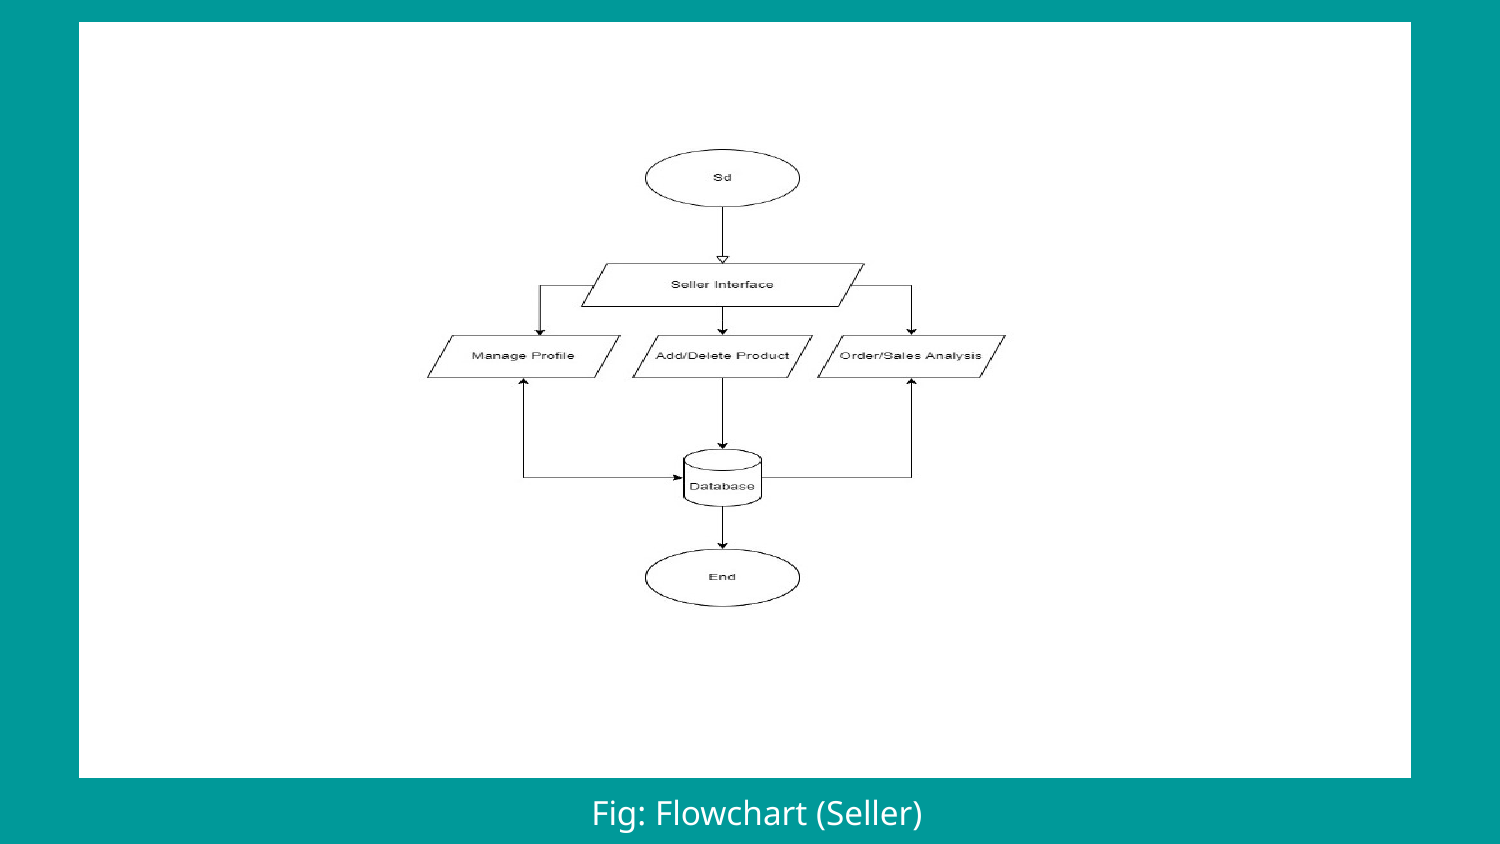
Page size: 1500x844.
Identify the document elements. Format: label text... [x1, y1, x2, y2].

subtitle Fig: Flowchart (Seller) [444, 785, 1044, 844]
picture [79, 22, 1411, 778]
